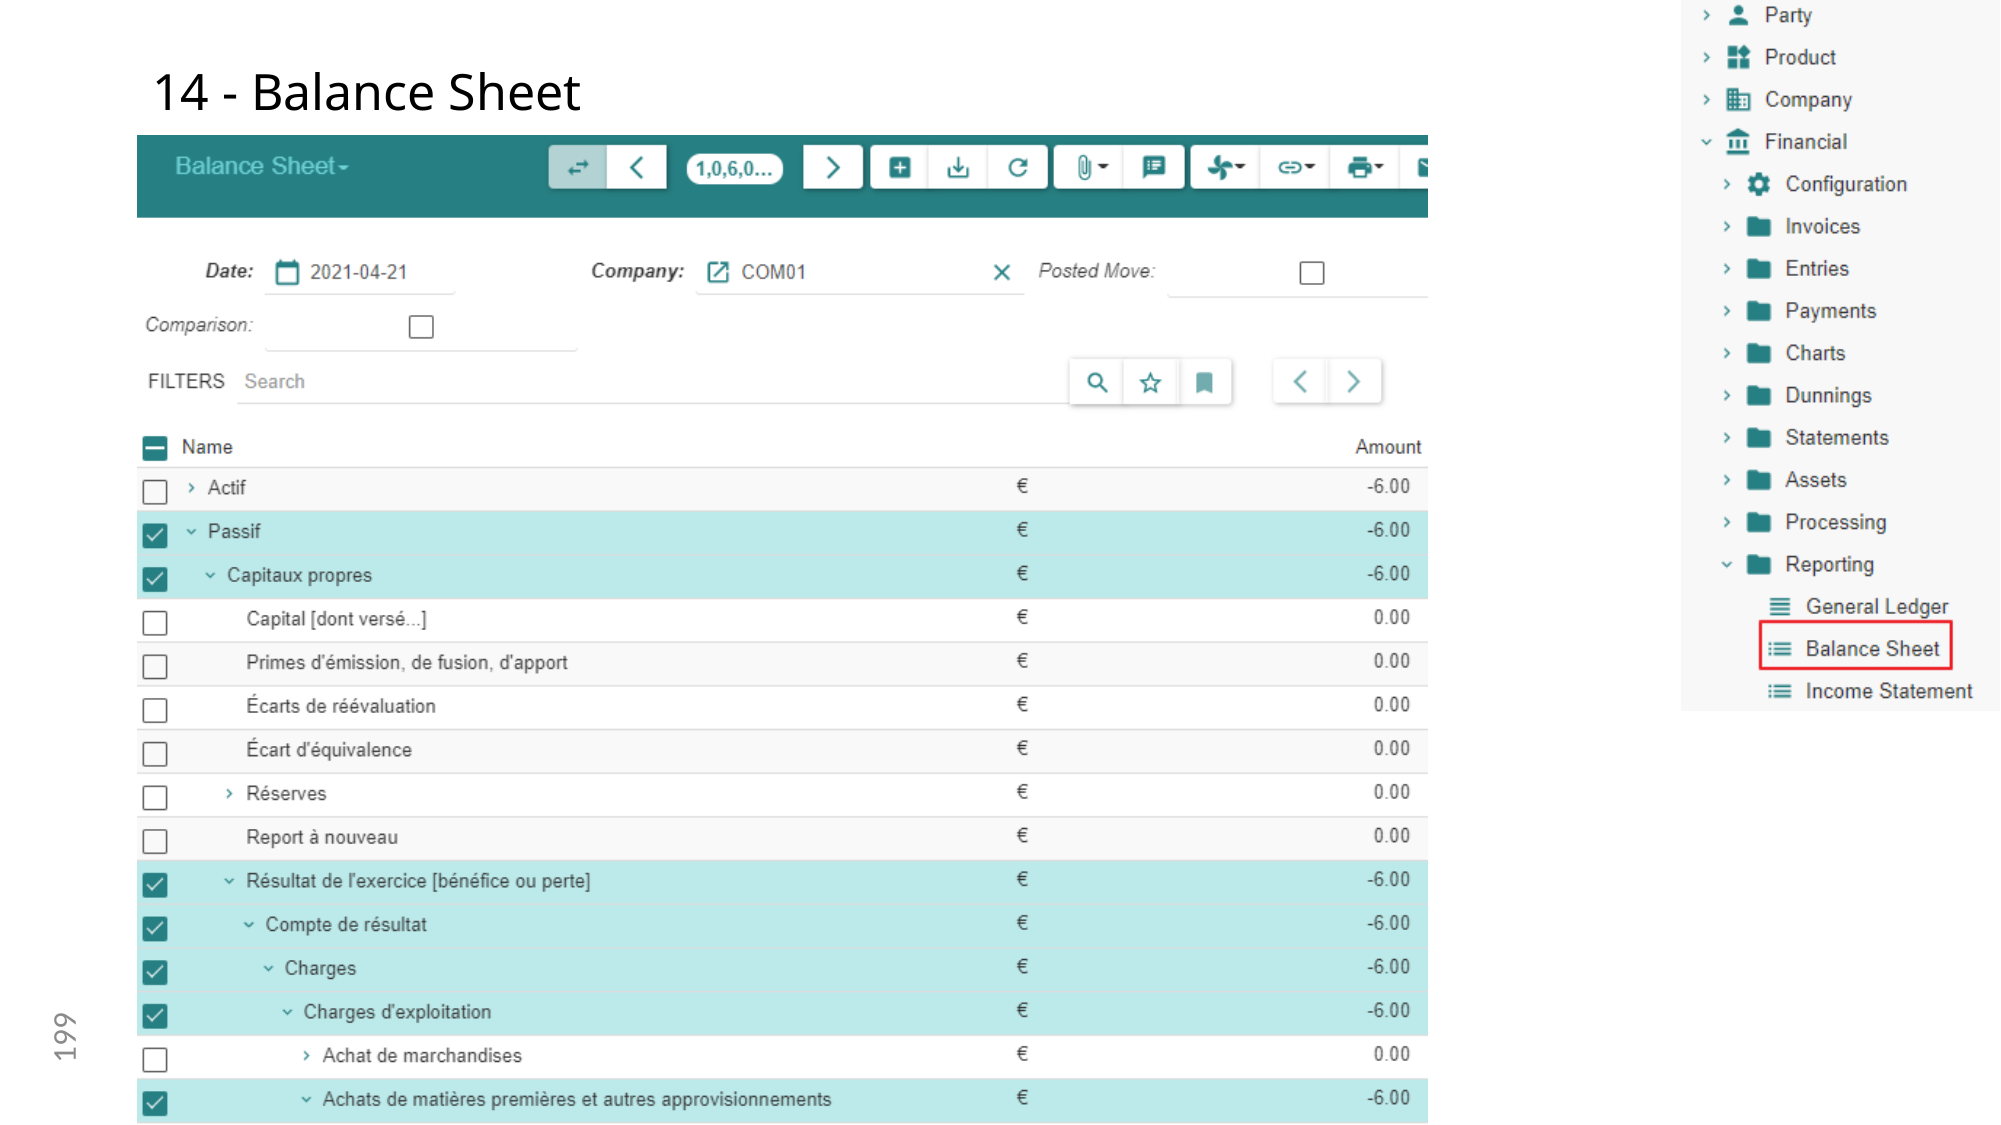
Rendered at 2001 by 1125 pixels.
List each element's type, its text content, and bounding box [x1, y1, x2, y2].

picture [137, 135, 1428, 1125]
slide_number 199 [32, 969, 93, 1108]
picture [1681, 0, 2000, 711]
title 14 - Balance Sheet [137, 59, 1681, 136]
